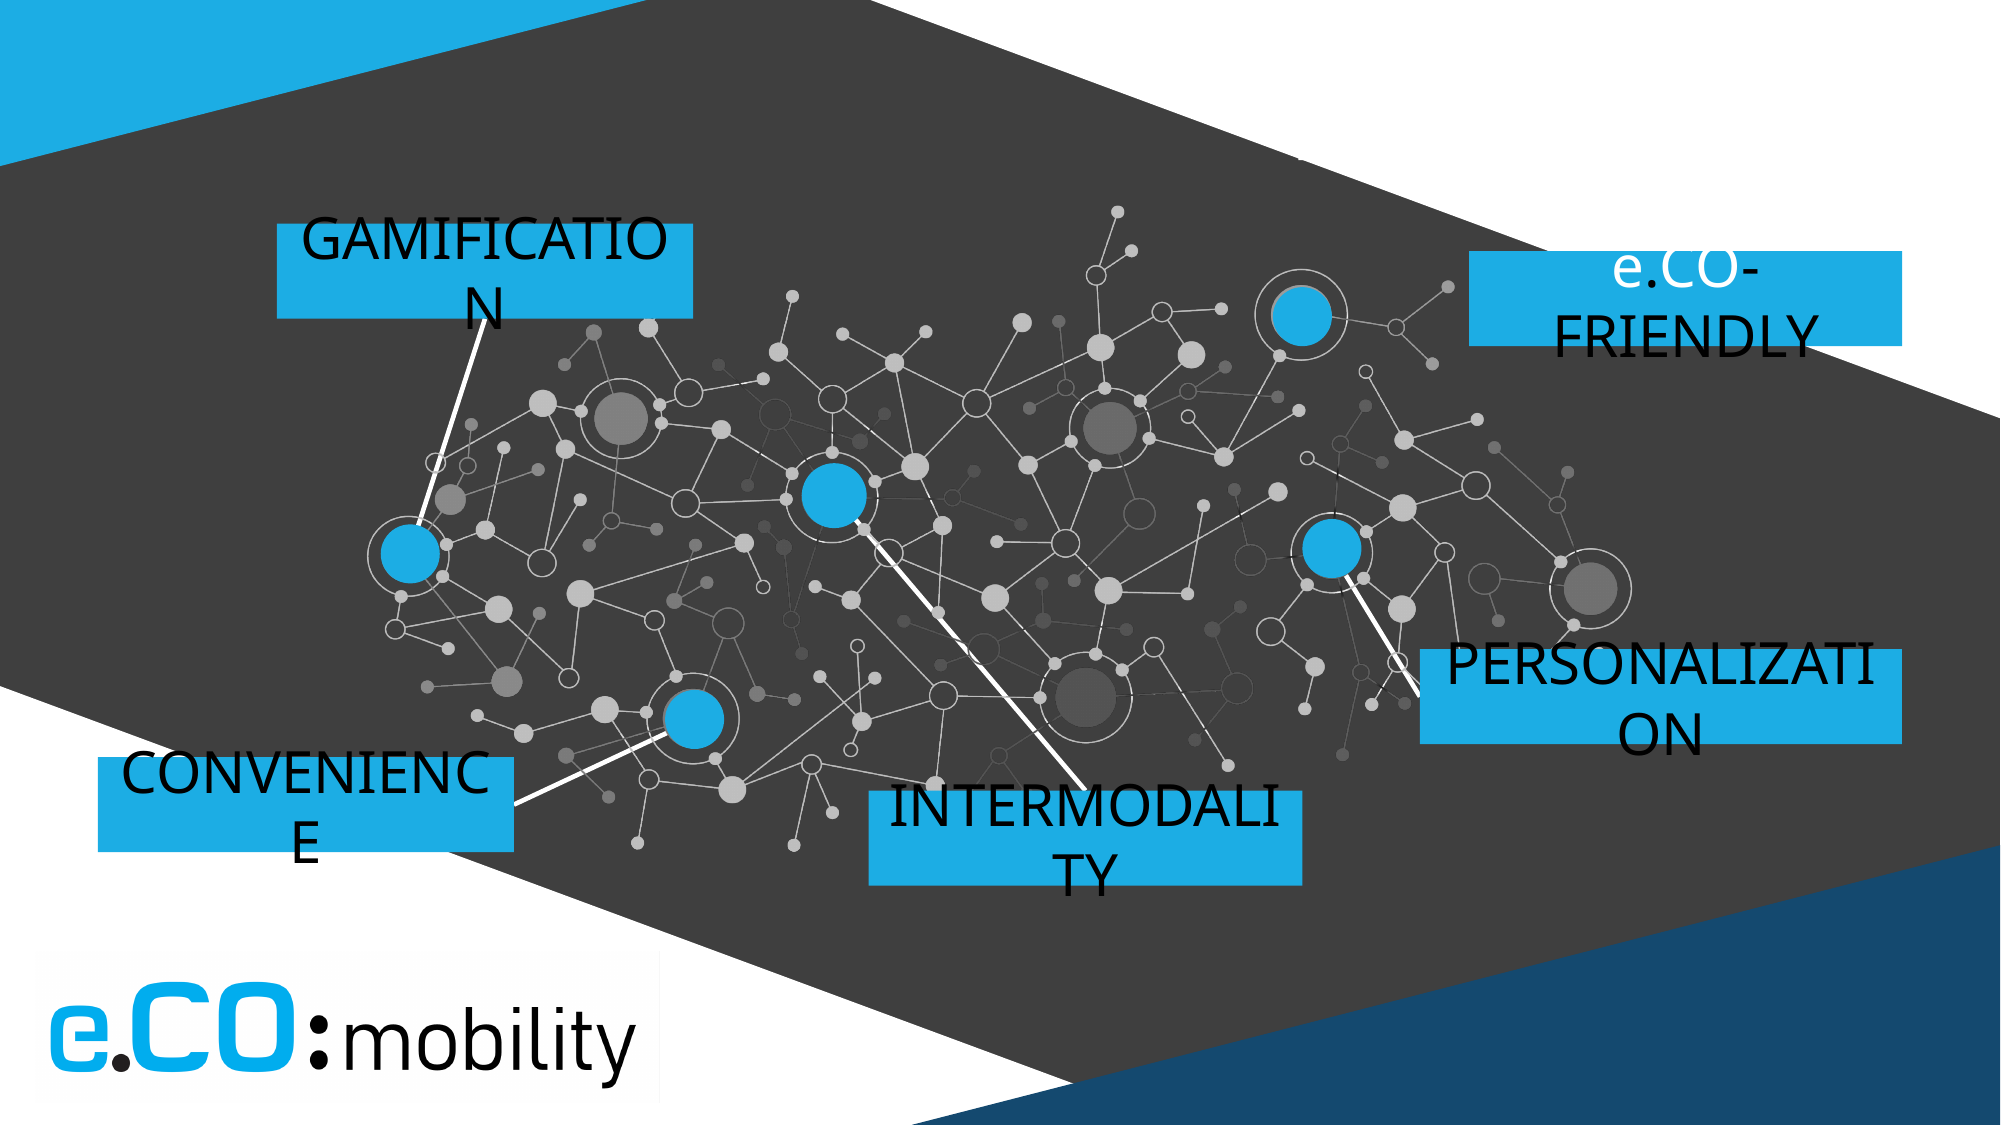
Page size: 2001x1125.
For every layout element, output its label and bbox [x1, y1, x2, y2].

text_box [97, 72, 1903, 1002]
picture [236, 1002, 276, 1057]
picture [35, 951, 660, 1103]
